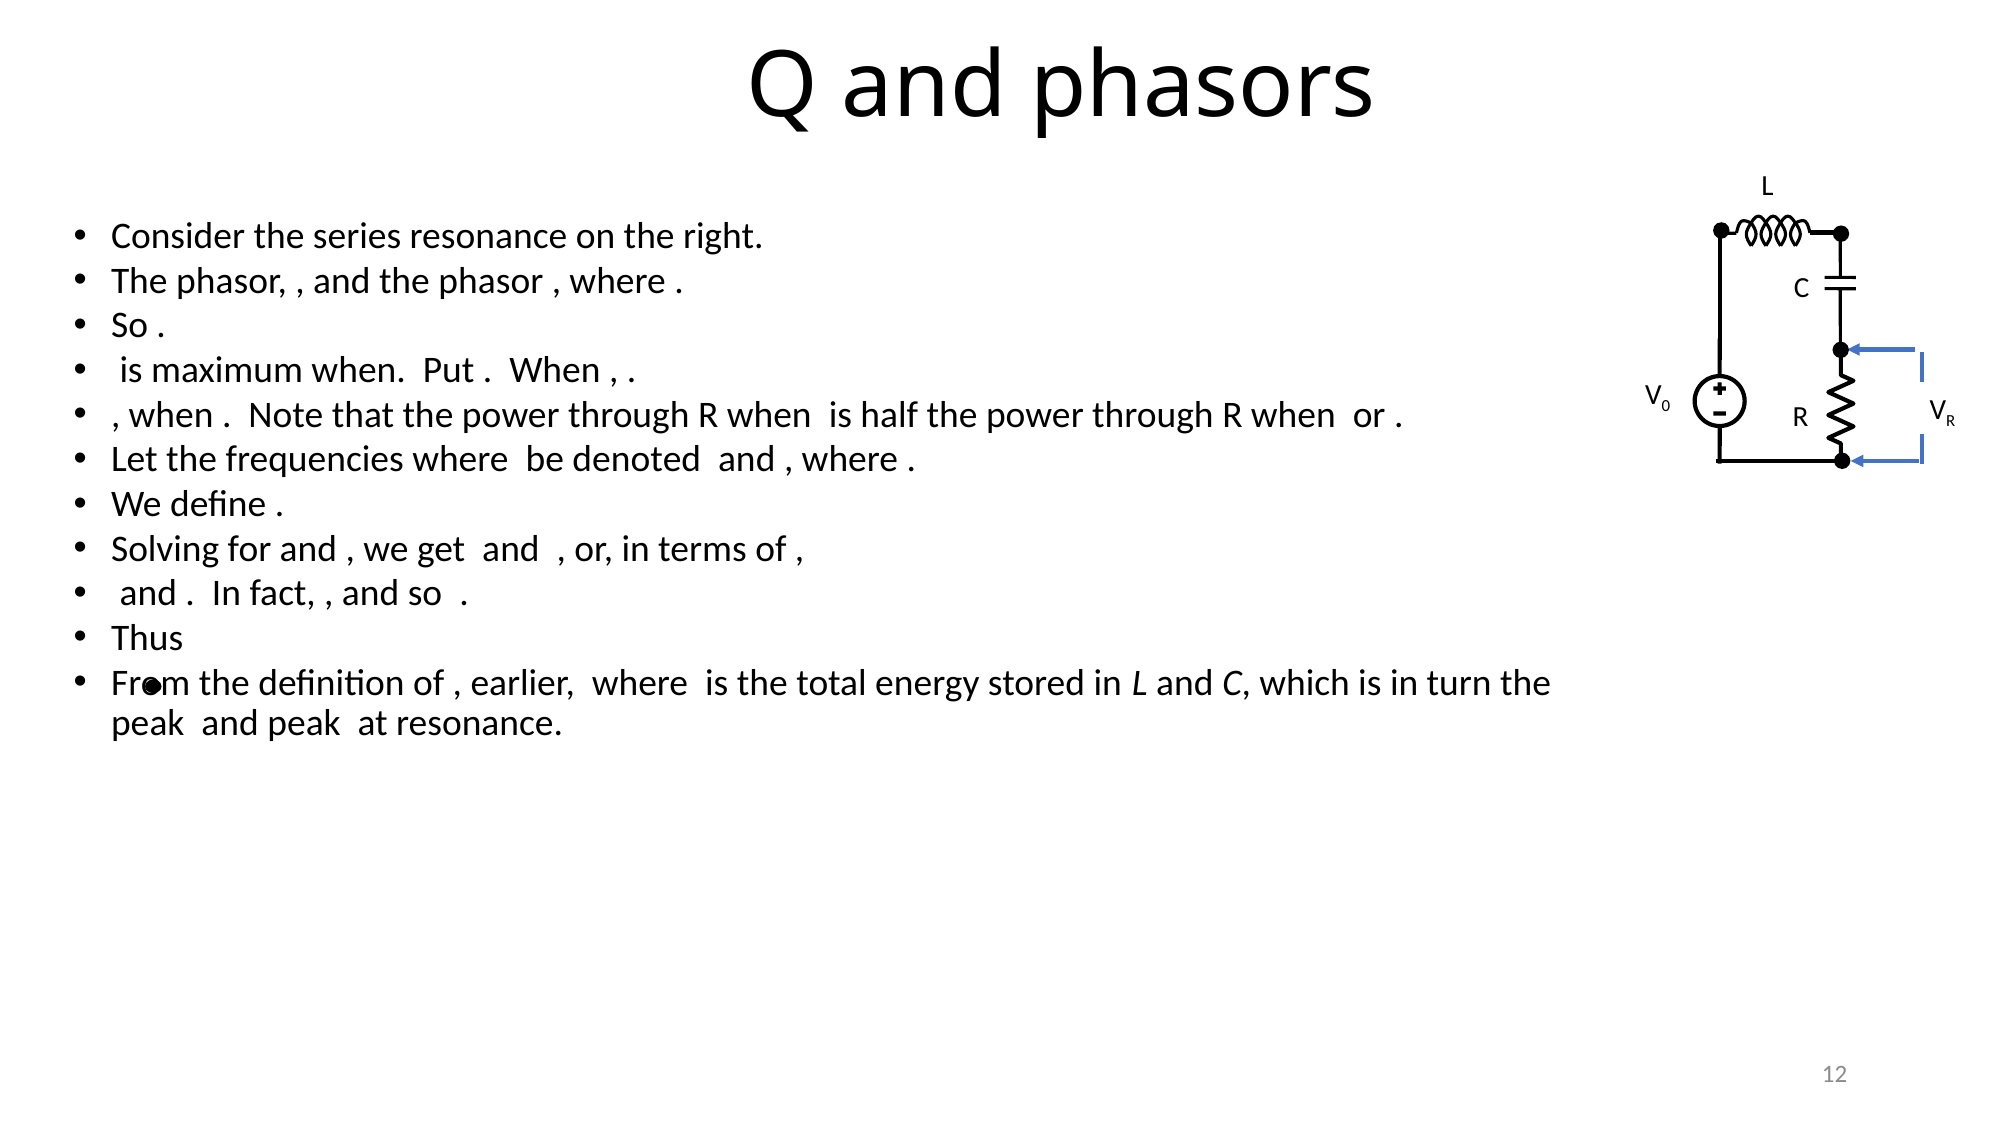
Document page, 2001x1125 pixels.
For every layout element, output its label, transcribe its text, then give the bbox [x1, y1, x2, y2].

title Q and phasors [199, 15, 1924, 159]
slide_number 12 [1412, 1042, 1863, 1103]
text_box [145, 679, 162, 694]
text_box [1630, 158, 1987, 476]
